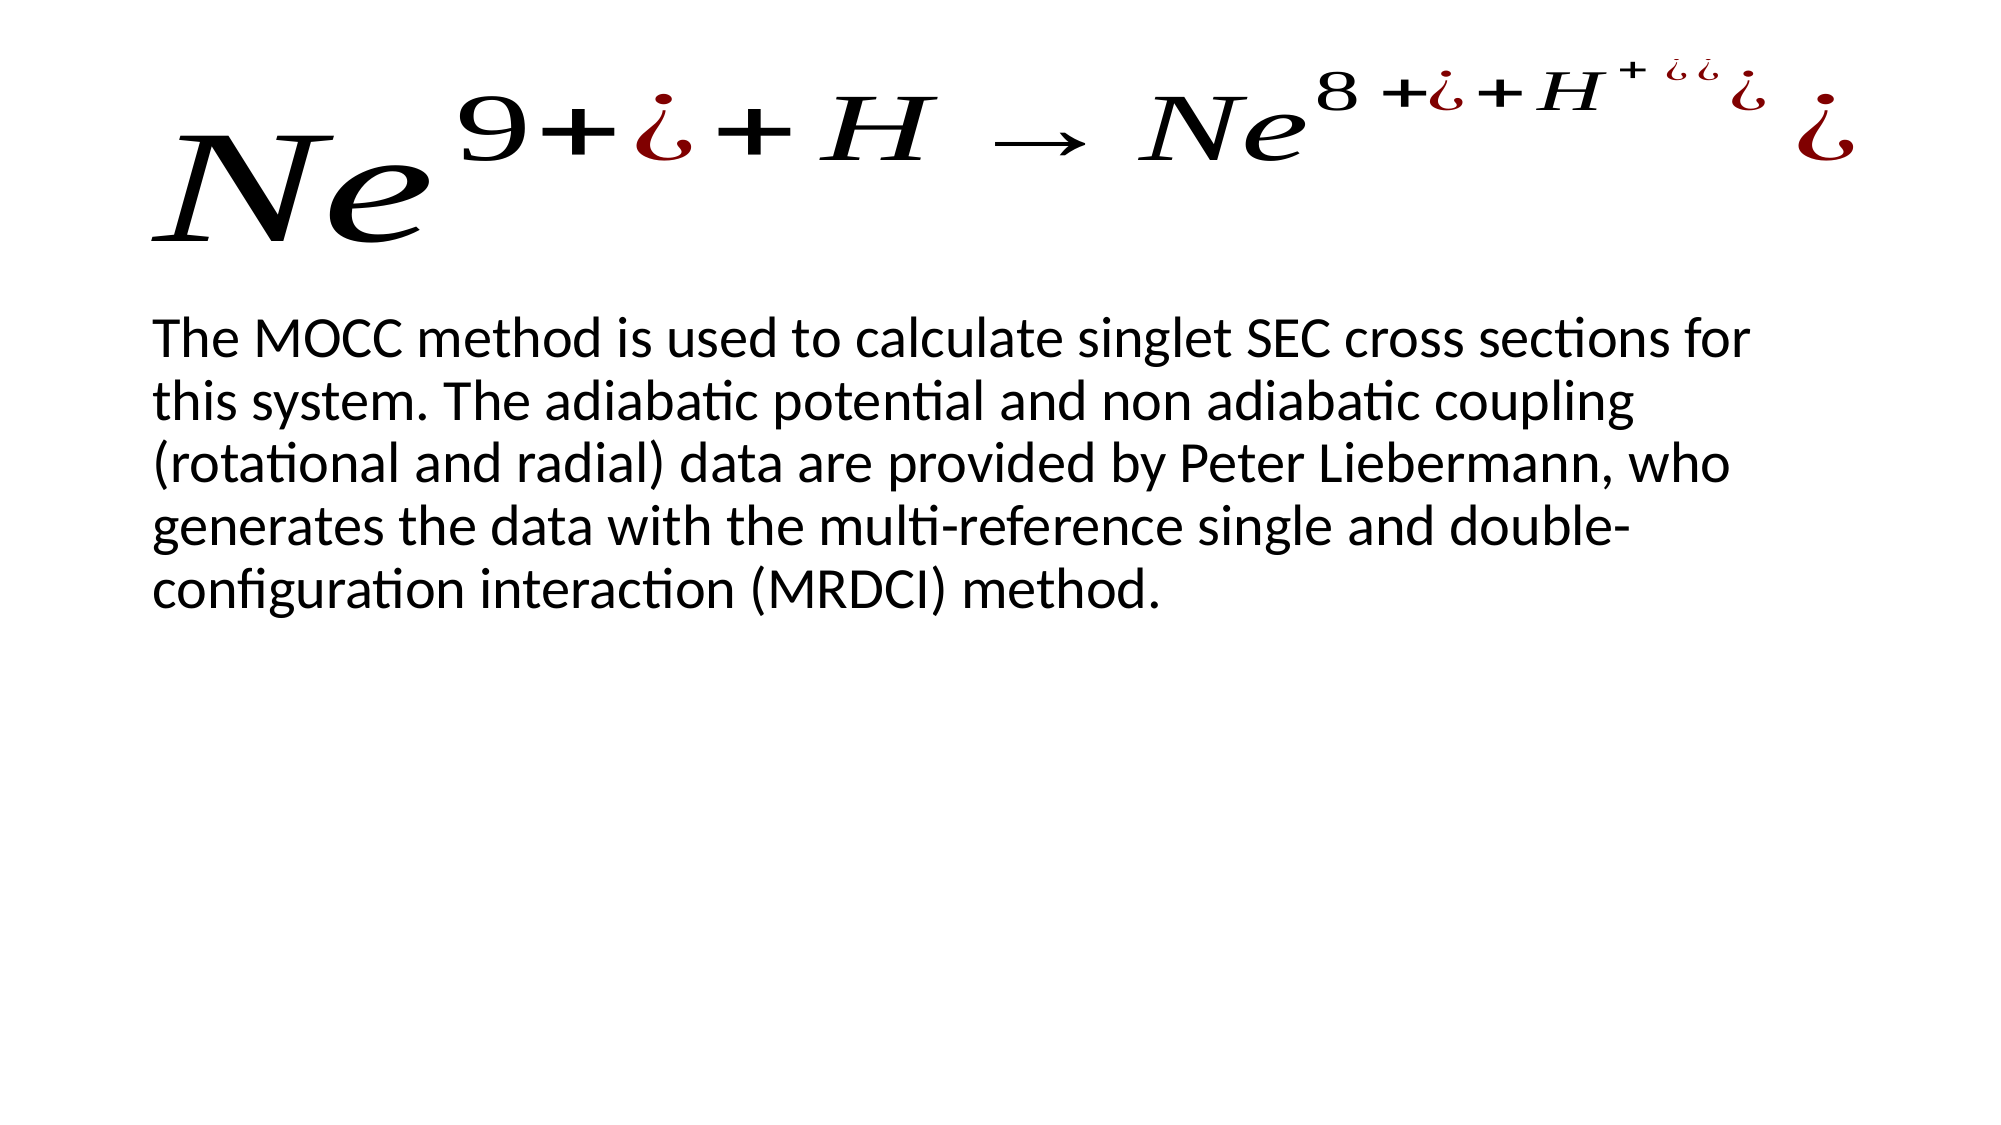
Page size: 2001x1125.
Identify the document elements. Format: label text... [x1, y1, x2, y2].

list The MOCC method is used to calculate singlet SEC cross sections for this system. The adiabatic potential and non adiabatic coupling (rotational and radial) data are provided by Peter Liebermann, who generates the data with the multi-reference single and double-configuration interaction (MRDCI) method. [137, 299, 1863, 1014]
